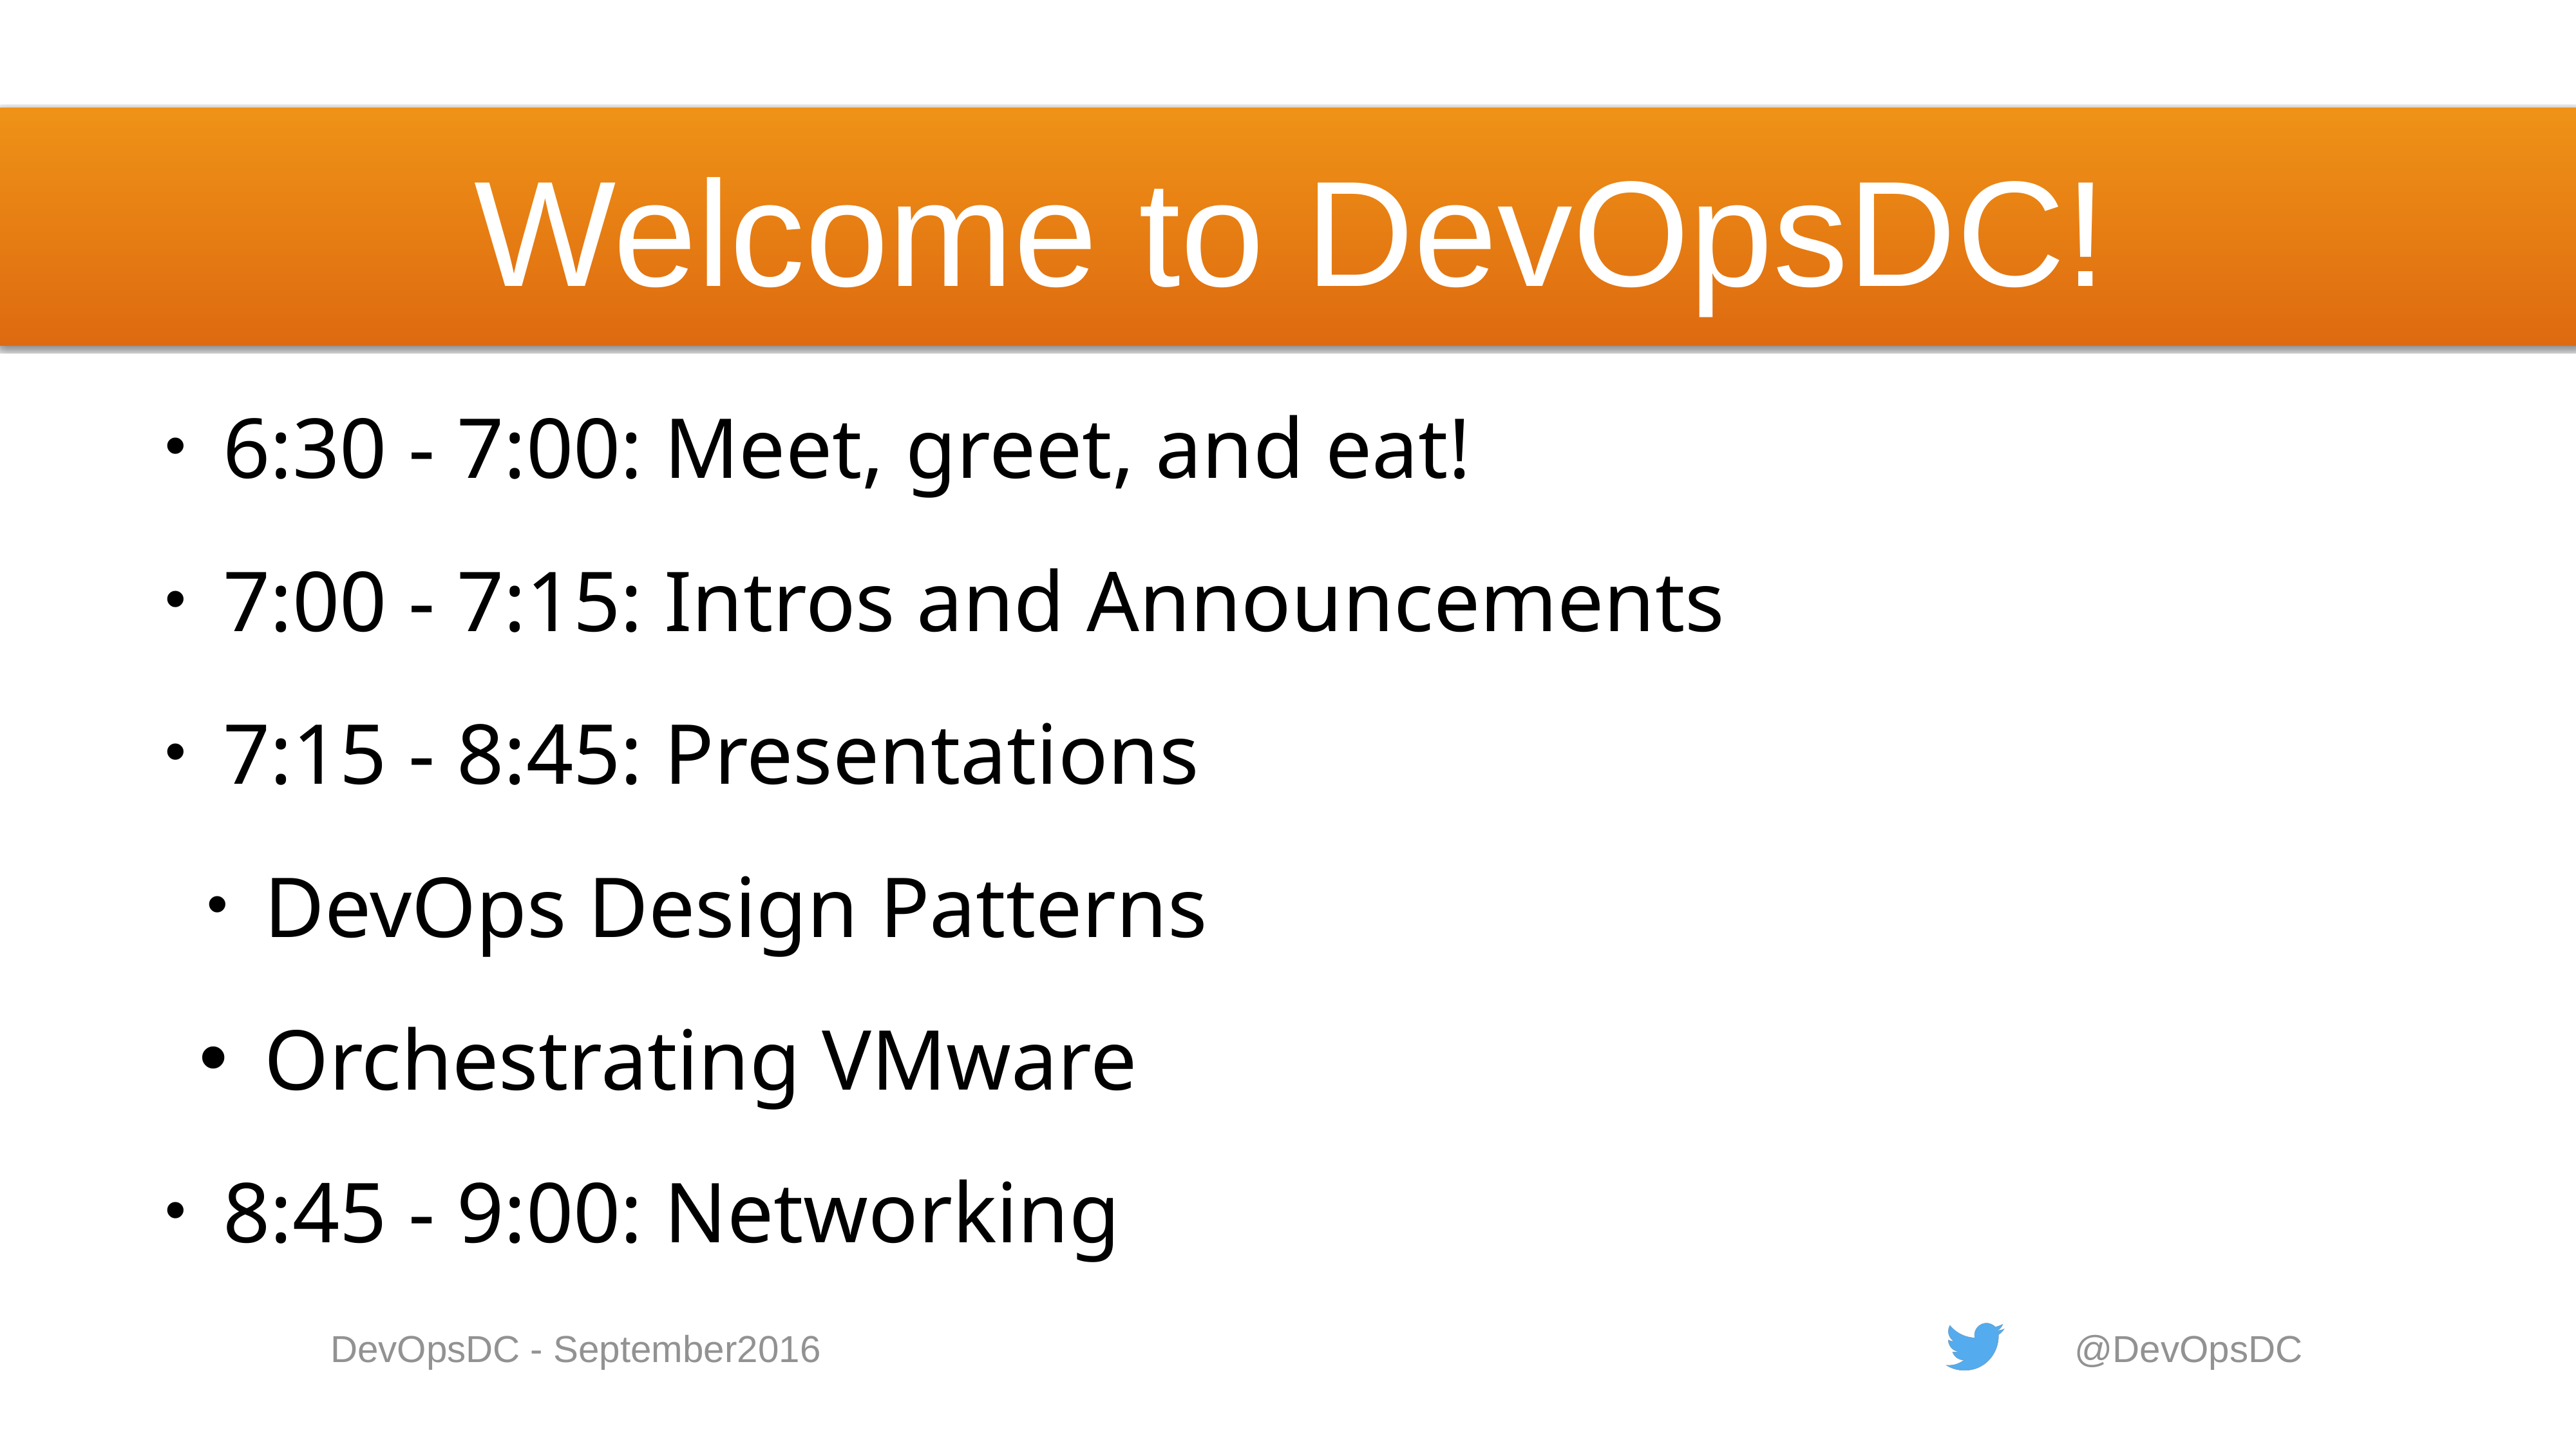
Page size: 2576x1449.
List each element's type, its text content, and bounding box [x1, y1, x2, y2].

title Welcome to DevOpsDC! [3, 66, 2576, 387]
list 6:30 - 7:00: Meet, greet, and eat! 7:00 - 7:15: Intros and Announcements 7:15 - 8:45: Presentations DevOps Design Patterns Orchestrating VMware 8:45 - 9:00: Networking [158, 388, 2356, 1267]
picture [1931, 1304, 2018, 1390]
